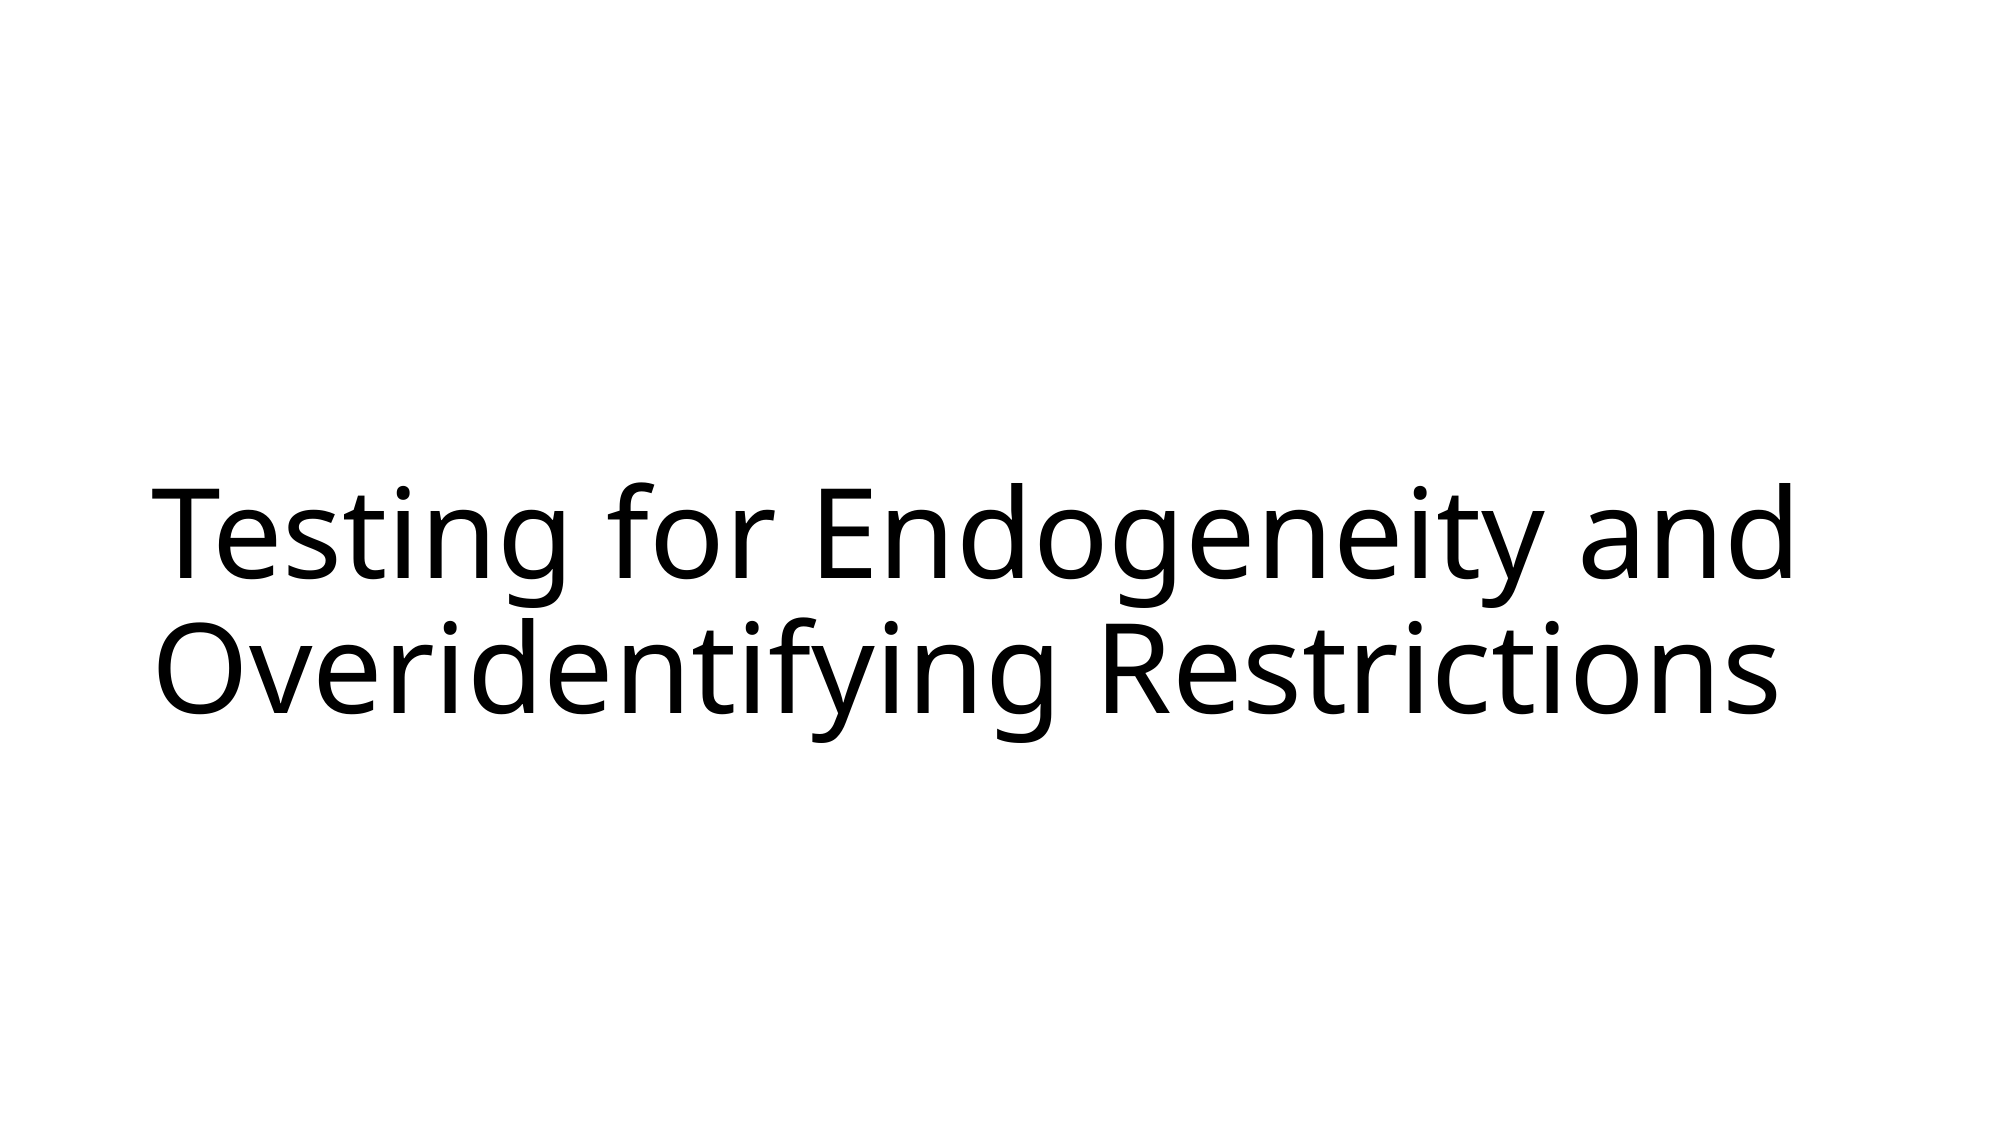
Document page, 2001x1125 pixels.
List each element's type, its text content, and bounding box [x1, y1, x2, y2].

title Testing for Endogeneity and Overidentifying Restrictions [136, 280, 1862, 749]
